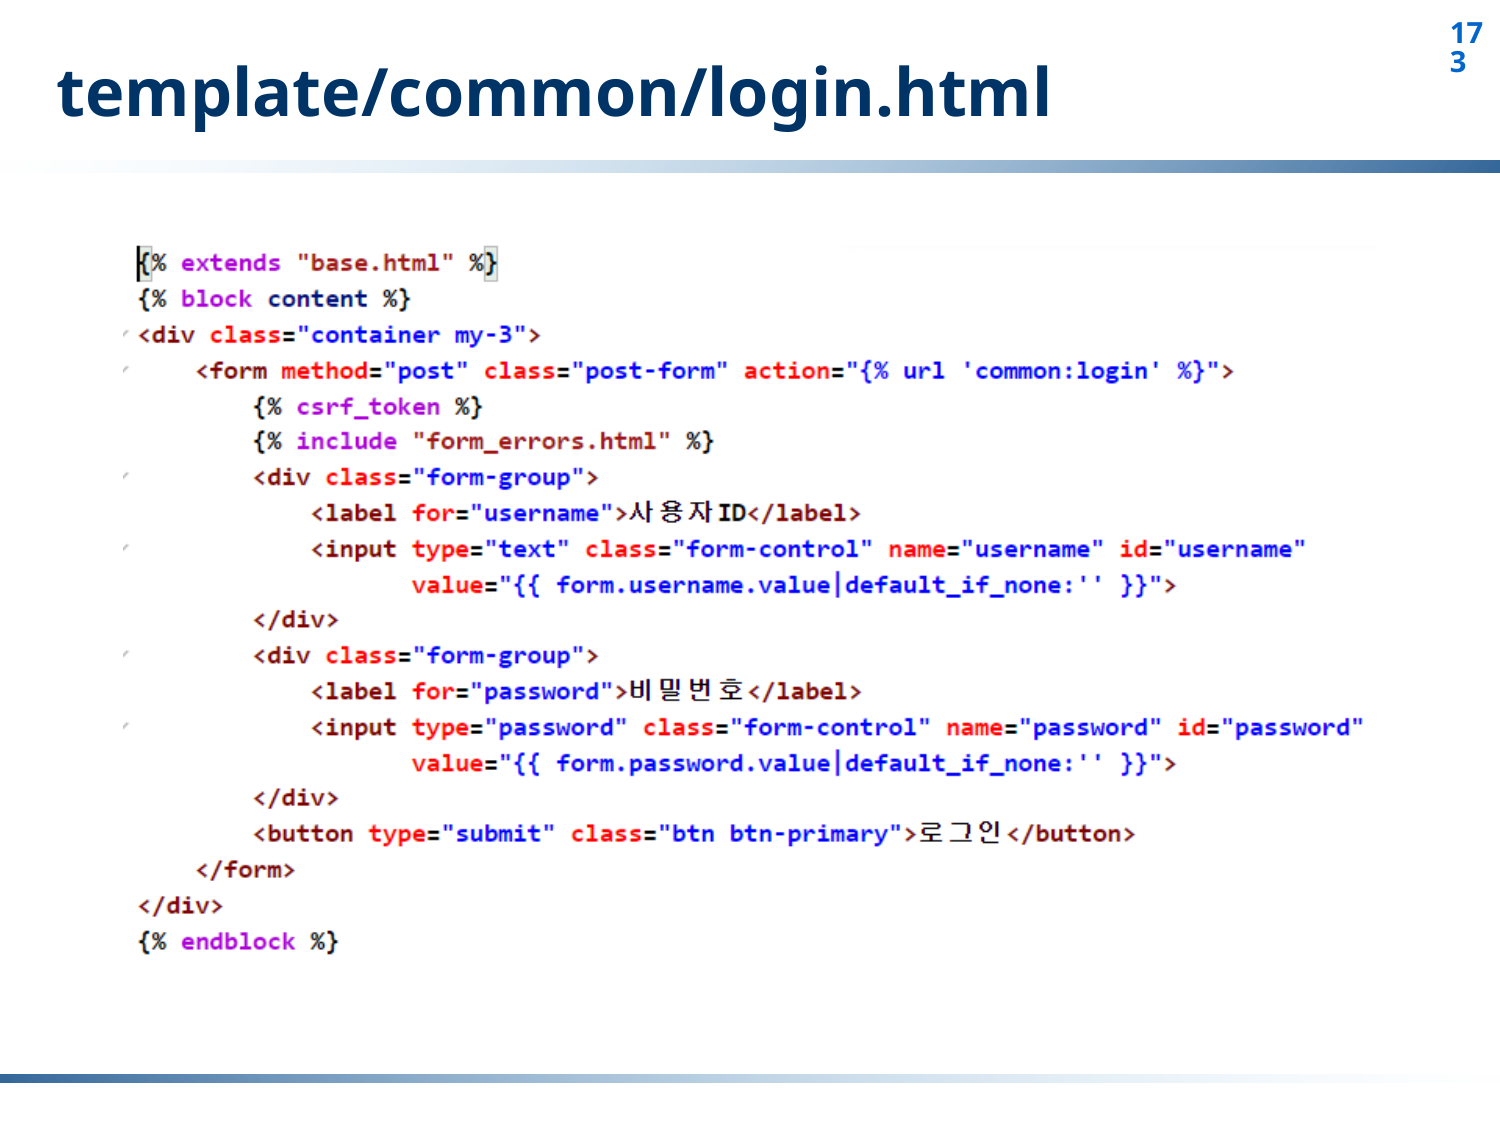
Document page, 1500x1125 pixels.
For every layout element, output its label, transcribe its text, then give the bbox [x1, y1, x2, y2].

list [123, 243, 1377, 968]
title template/common/login.html [41, 19, 1424, 161]
